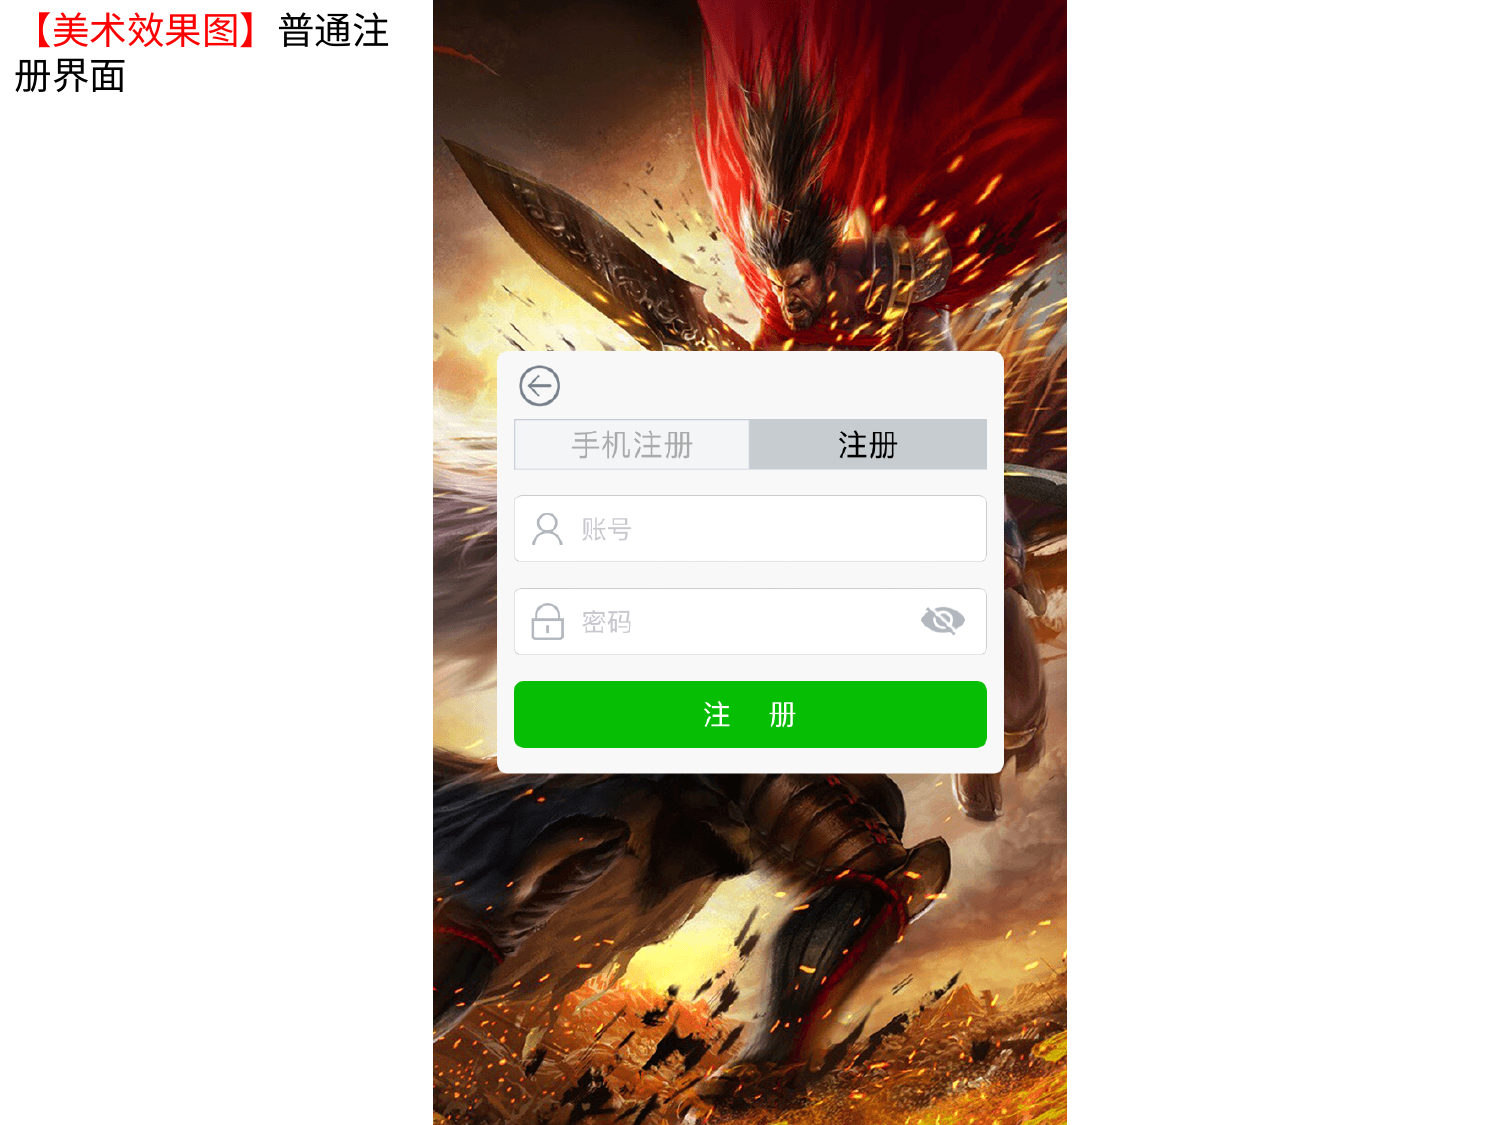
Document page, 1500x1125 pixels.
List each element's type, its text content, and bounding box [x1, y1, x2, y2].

picture [433, 0, 1067, 1125]
text_box 【美术效果图】普通注册界面 [0, 0, 431, 105]
